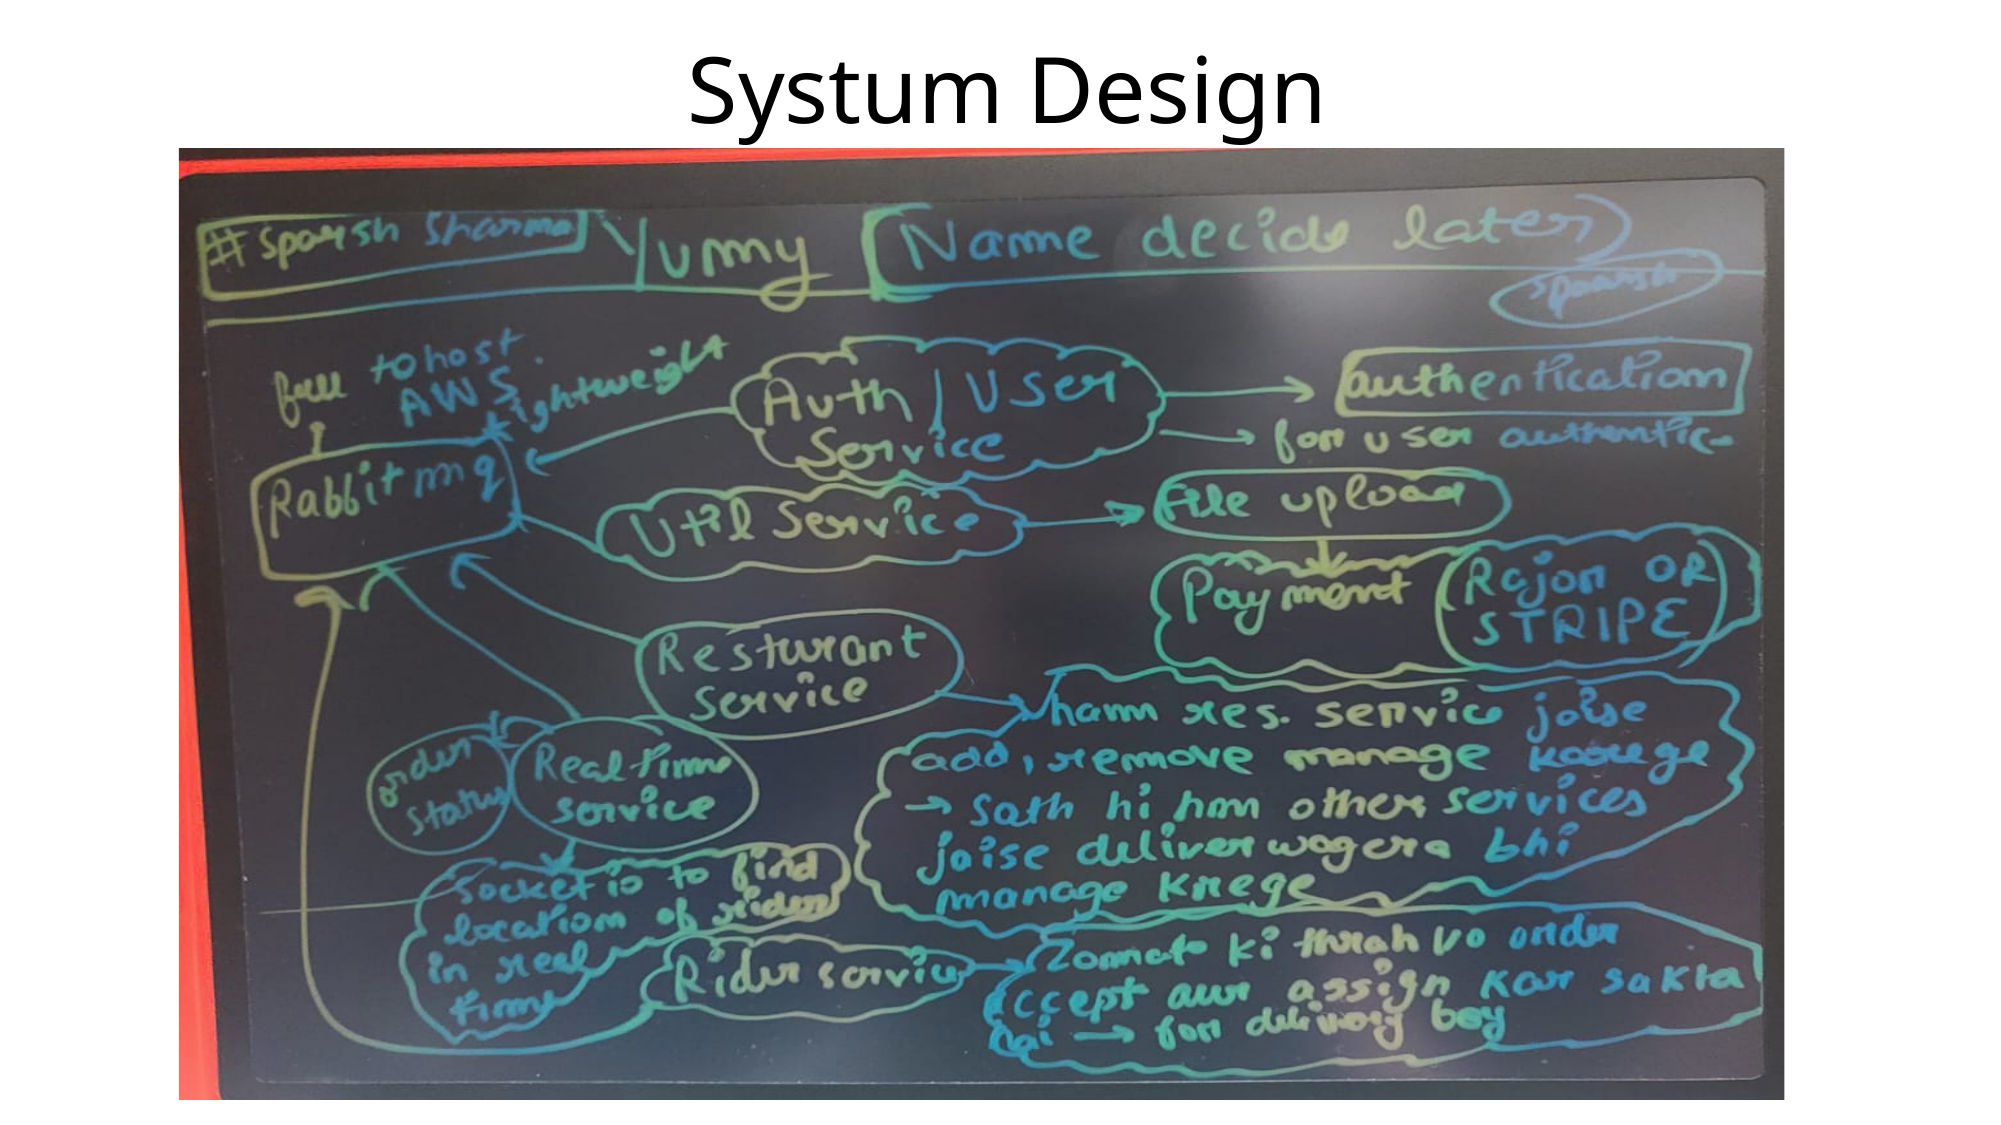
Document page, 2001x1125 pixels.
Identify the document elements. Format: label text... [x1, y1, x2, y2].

title Systum Design [672, 0, 1400, 147]
picture [178, 147, 1785, 1100]
